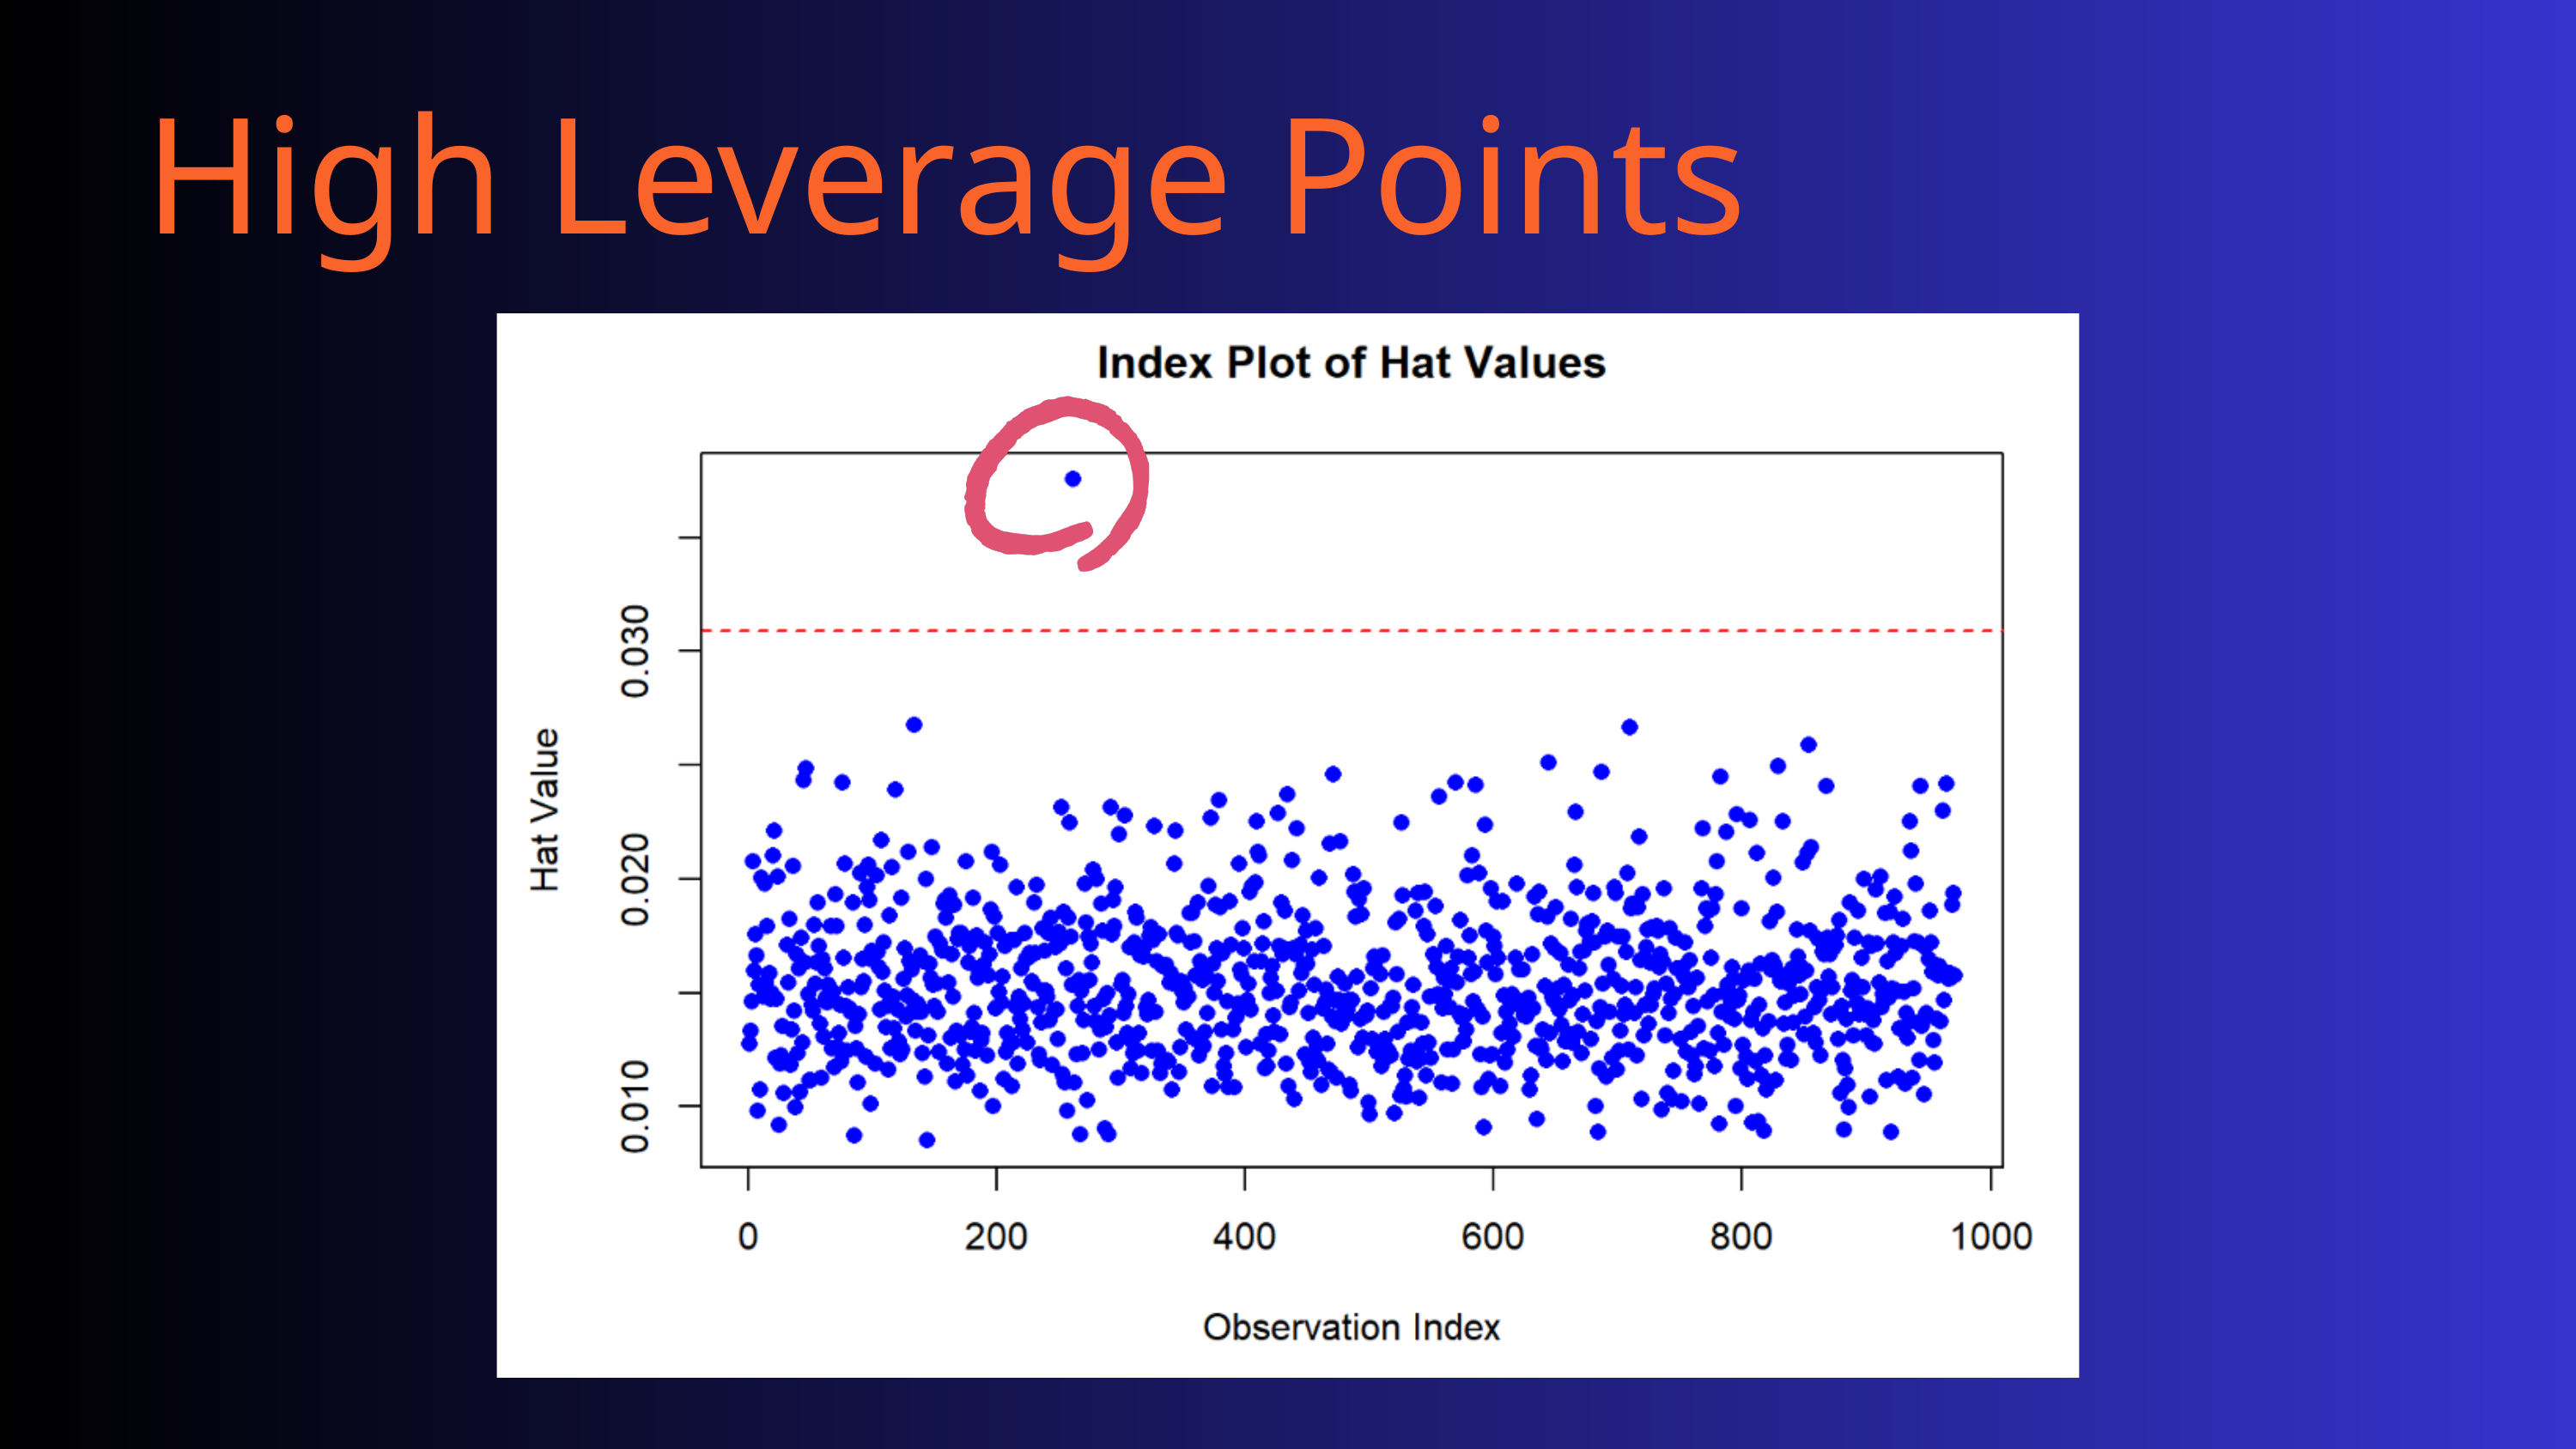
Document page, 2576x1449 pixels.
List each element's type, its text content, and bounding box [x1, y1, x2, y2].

text_box [963, 396, 1150, 572]
text_box [496, 313, 2080, 1378]
text_box High Leverage Points [144, 73, 1783, 267]
